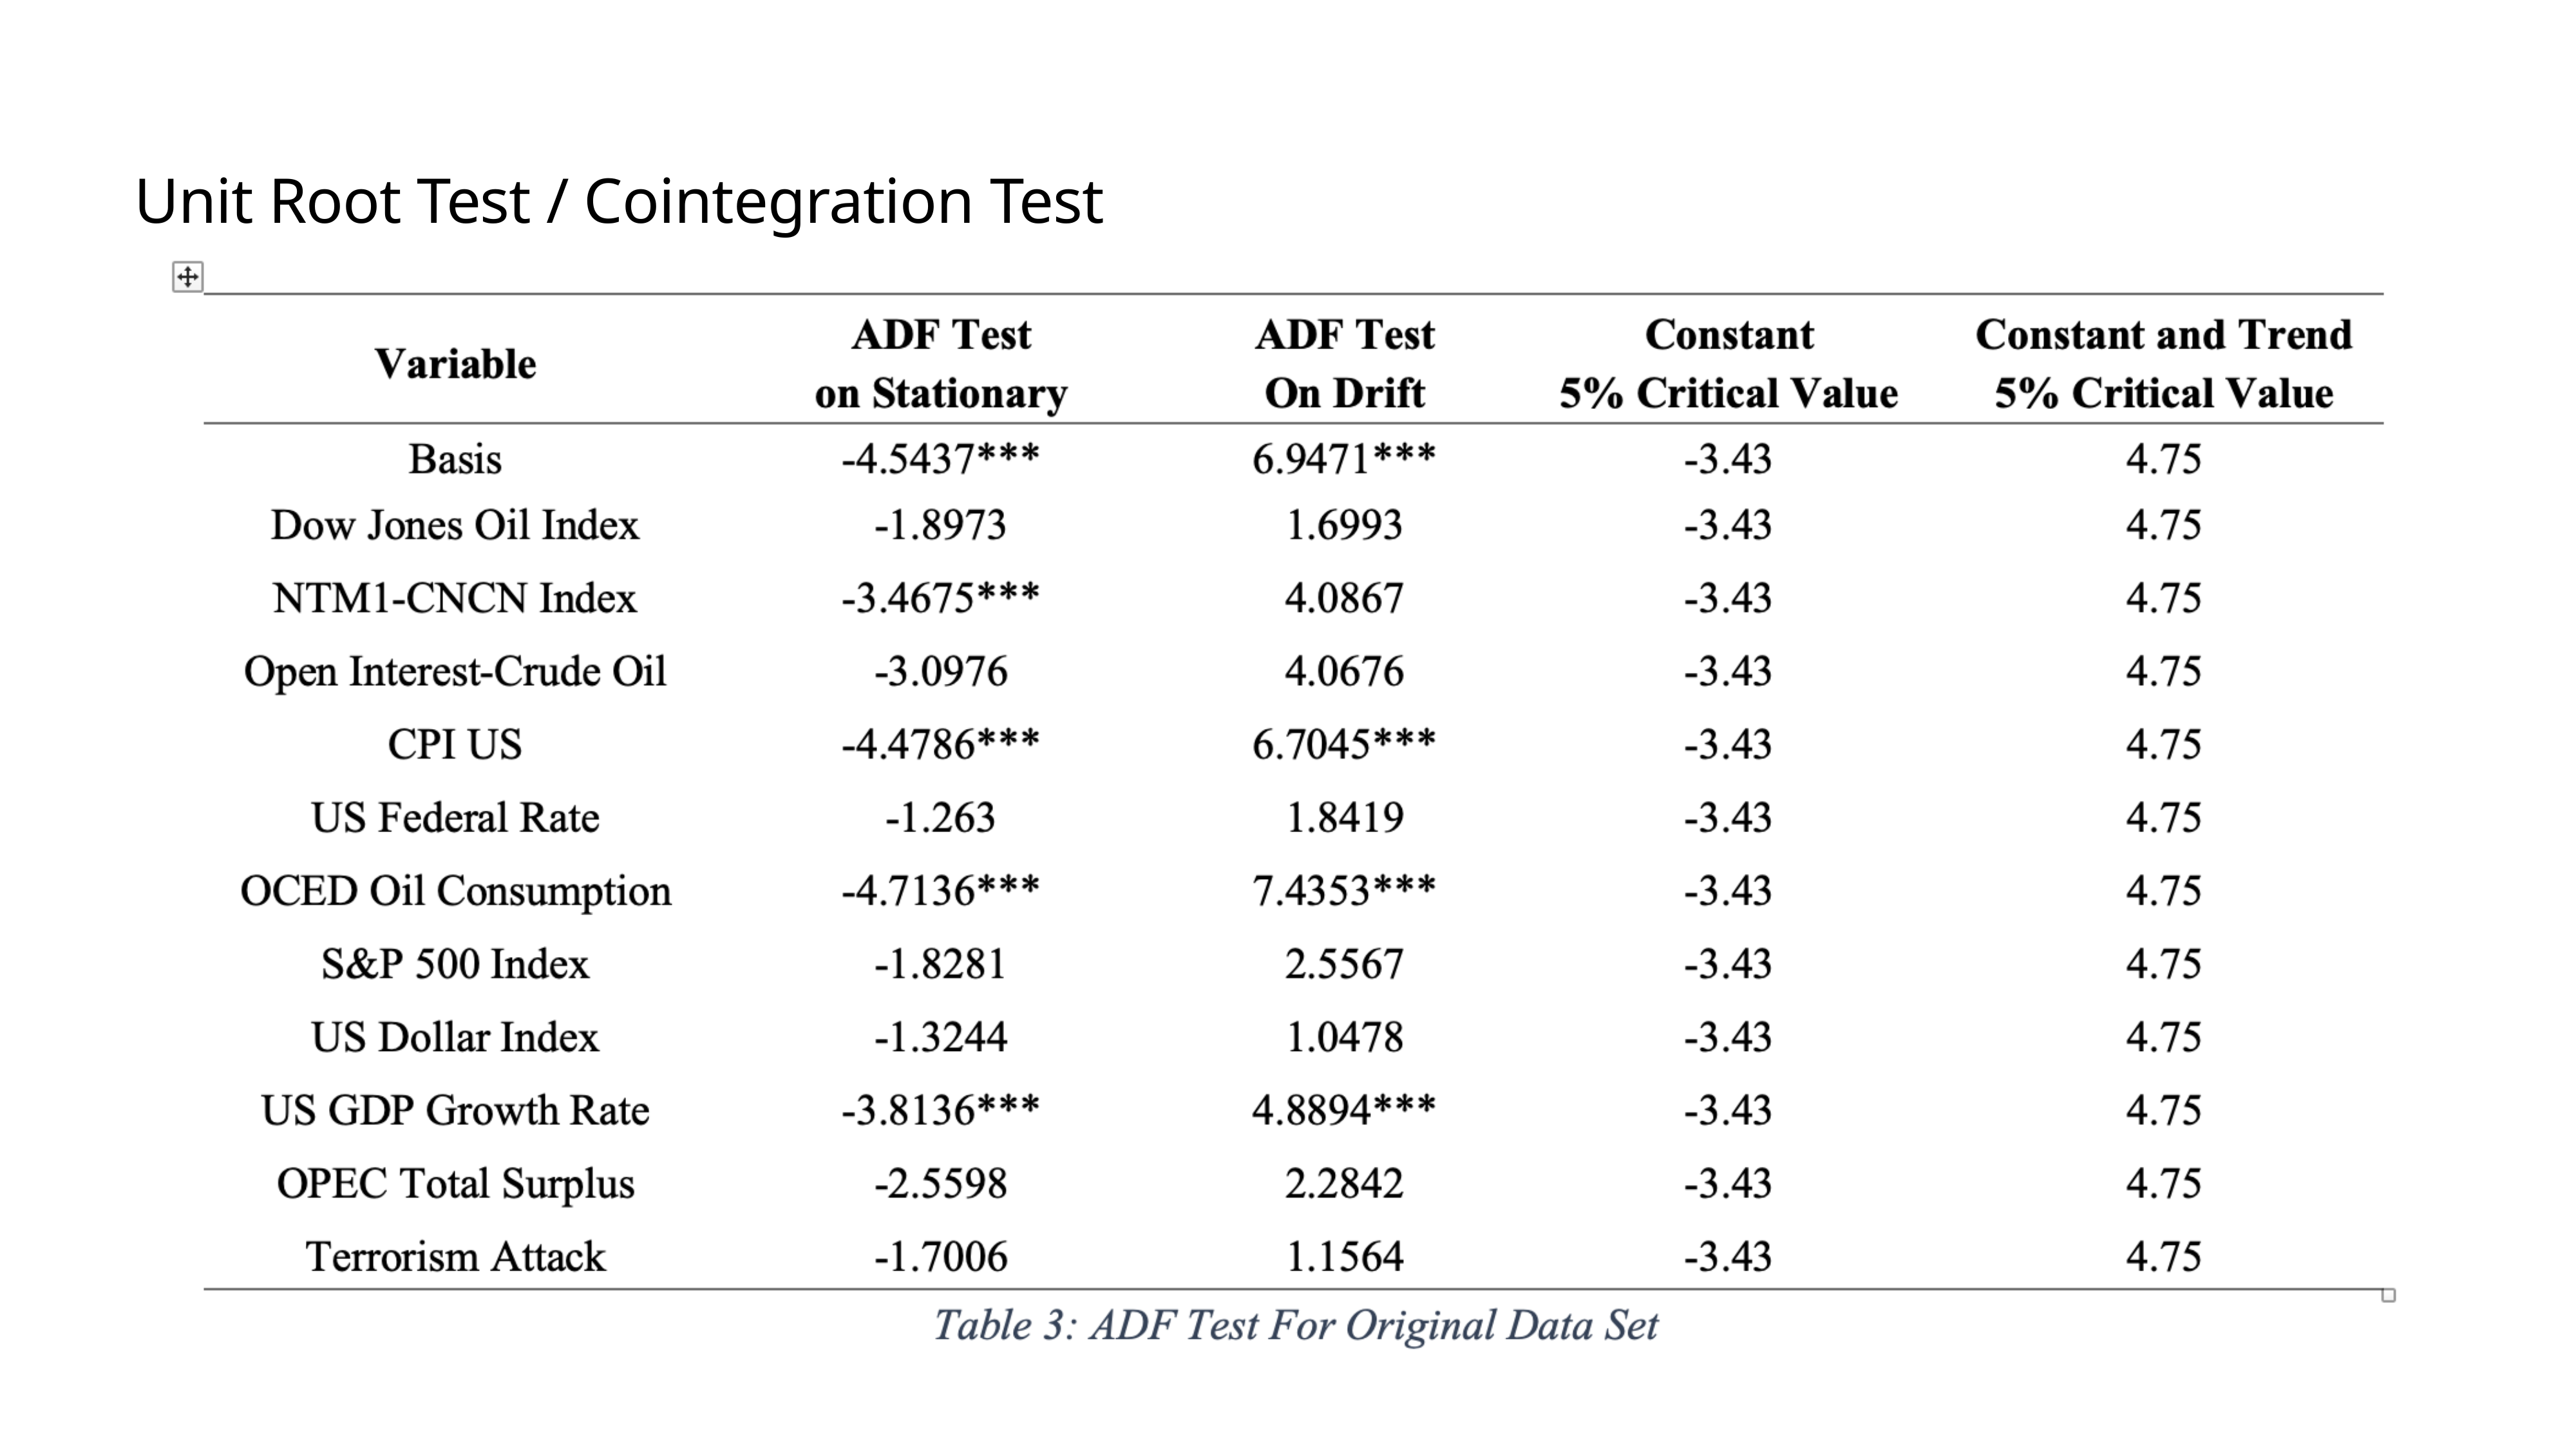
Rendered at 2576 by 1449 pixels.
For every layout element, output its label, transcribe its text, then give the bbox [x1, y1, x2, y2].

text_box Unit Root Test / Cointegration Test [128, 155, 2447, 915]
picture [146, 247, 2430, 1362]
